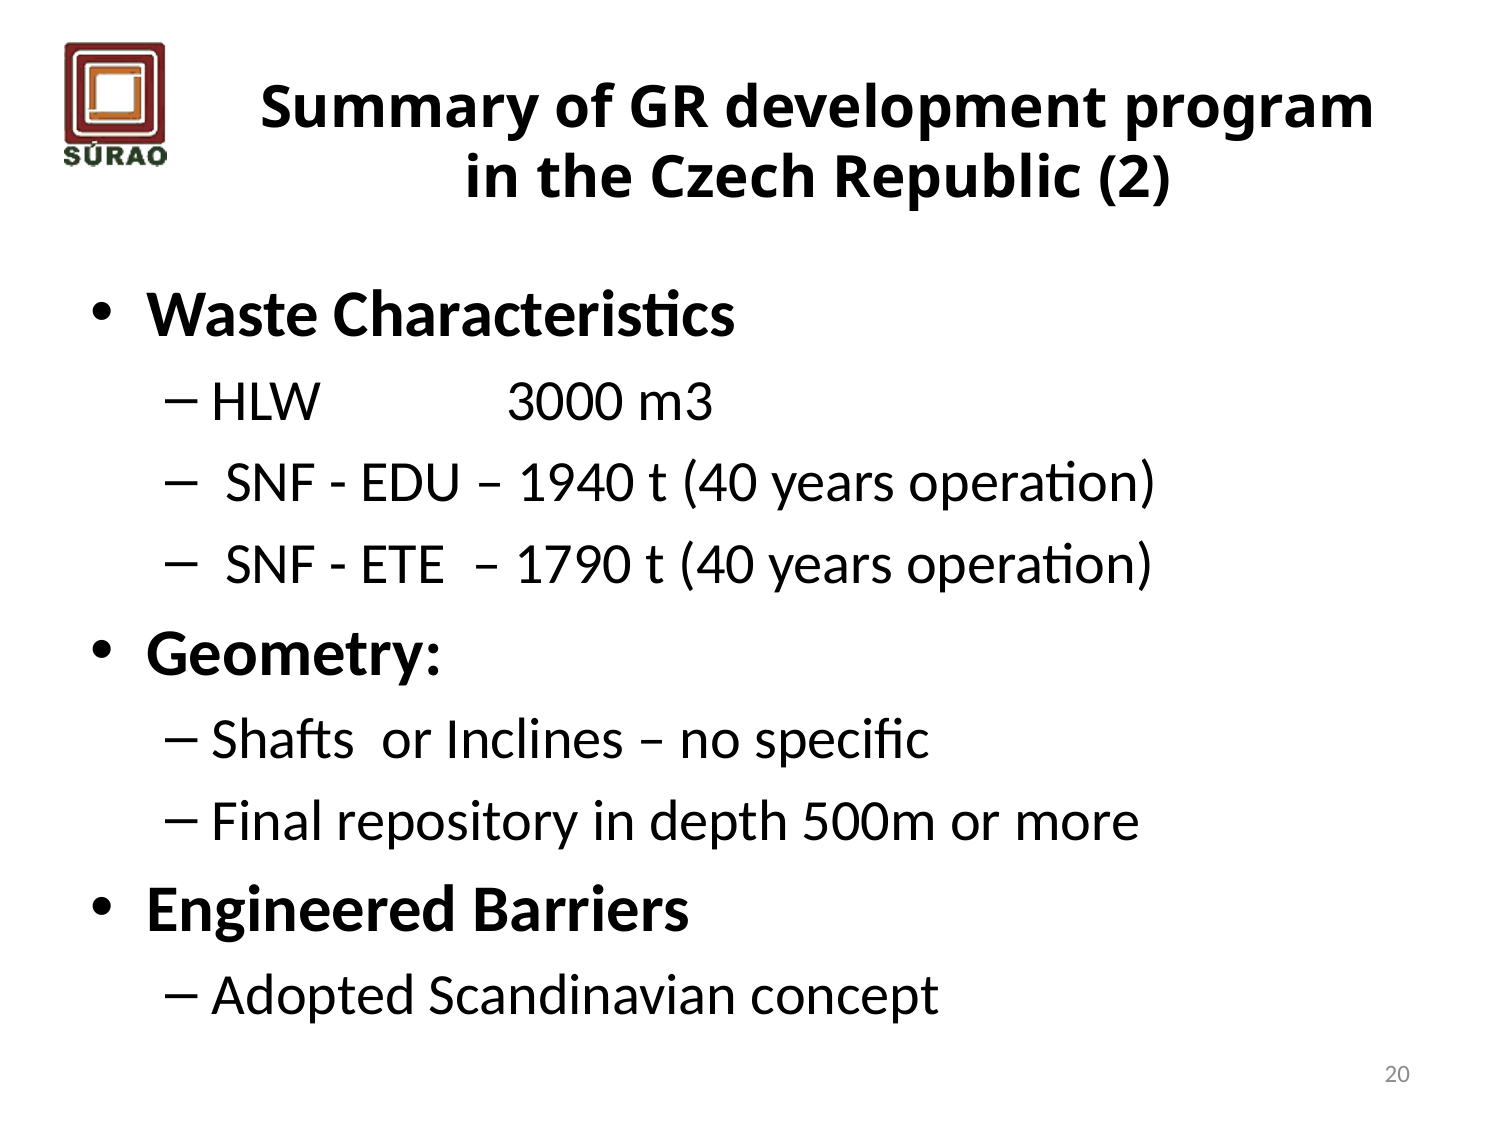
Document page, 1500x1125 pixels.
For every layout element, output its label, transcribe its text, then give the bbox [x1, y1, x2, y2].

slide_number 20 [1074, 1042, 1425, 1103]
title Summary of GR development program in the Czech Republic (2) [210, 44, 1426, 233]
picture [64, 42, 167, 167]
list Waste Characteristics HLW 3000 m3 SNF - EDU – 1940 t (40 years operation) SNF - ETE – 1790 t (40 years operation) Geometry: Shafts or Inclines – no specific Final repository in depth 500m or more Engineered Barriers Adopted Scandinavian concept [74, 262, 1426, 1006]
